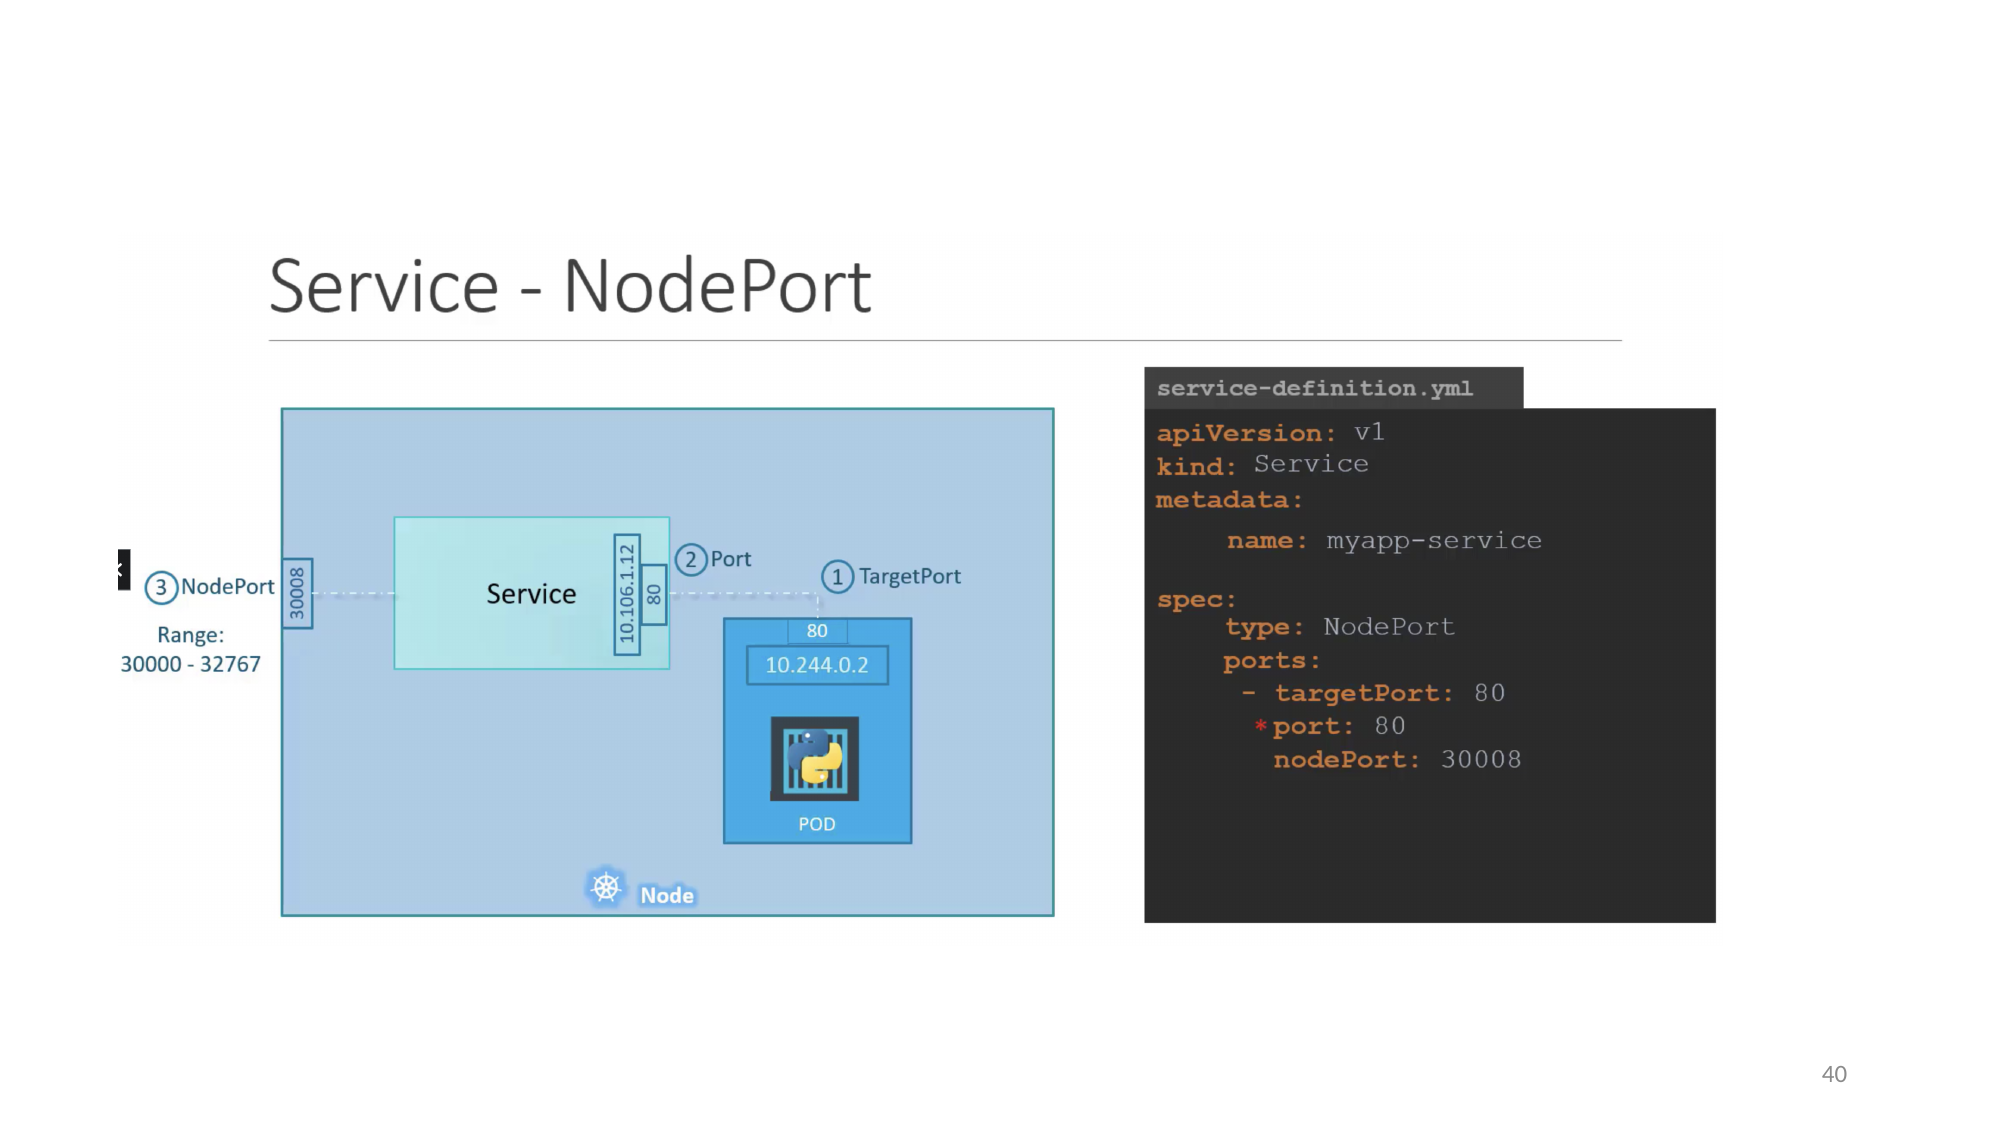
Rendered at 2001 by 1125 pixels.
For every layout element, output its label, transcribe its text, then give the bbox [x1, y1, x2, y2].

slide_number 40 [1412, 1042, 1863, 1103]
picture [118, 232, 1723, 946]
